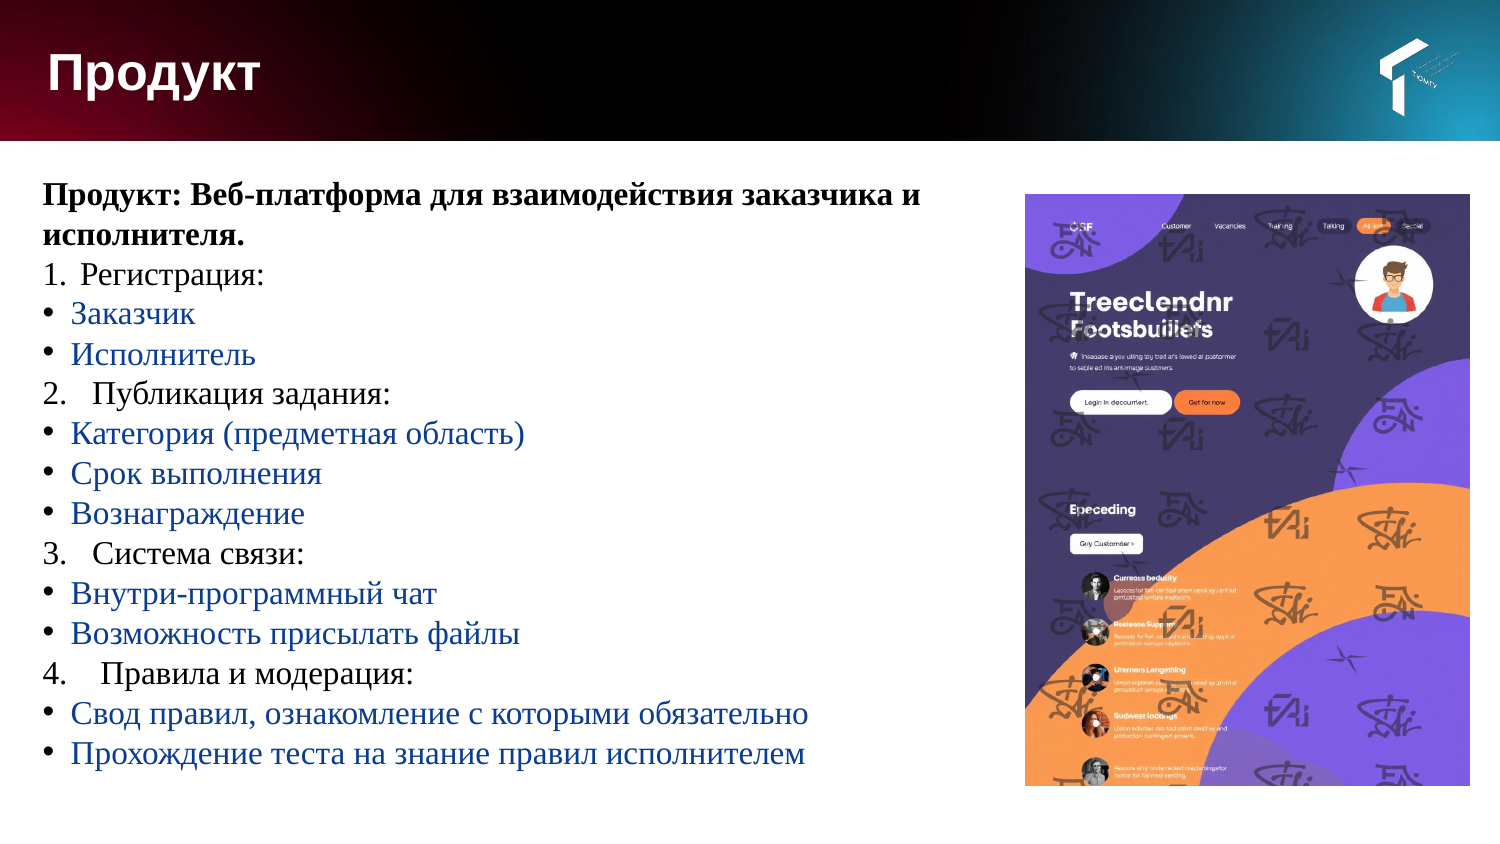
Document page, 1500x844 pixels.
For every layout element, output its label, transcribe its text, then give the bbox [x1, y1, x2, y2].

text_box Продукт: Веб-платформа для взаимодействия заказчика и исполнителя. Регистрация: Заказчик Исполнитель 2. Публикация задания: Категория (предметная область) Срок выполнения Вознаграждение 3. Система связи: Внутри-программный чат Возможность присылать файлы 4. Правила и модерация: Свод правил, ознакомление с которыми обязательно Прохождение теста на знание правил исполнителем [27, 156, 943, 816]
text_box Продукт [32, 23, 938, 116]
picture [0, 0, 1500, 844]
